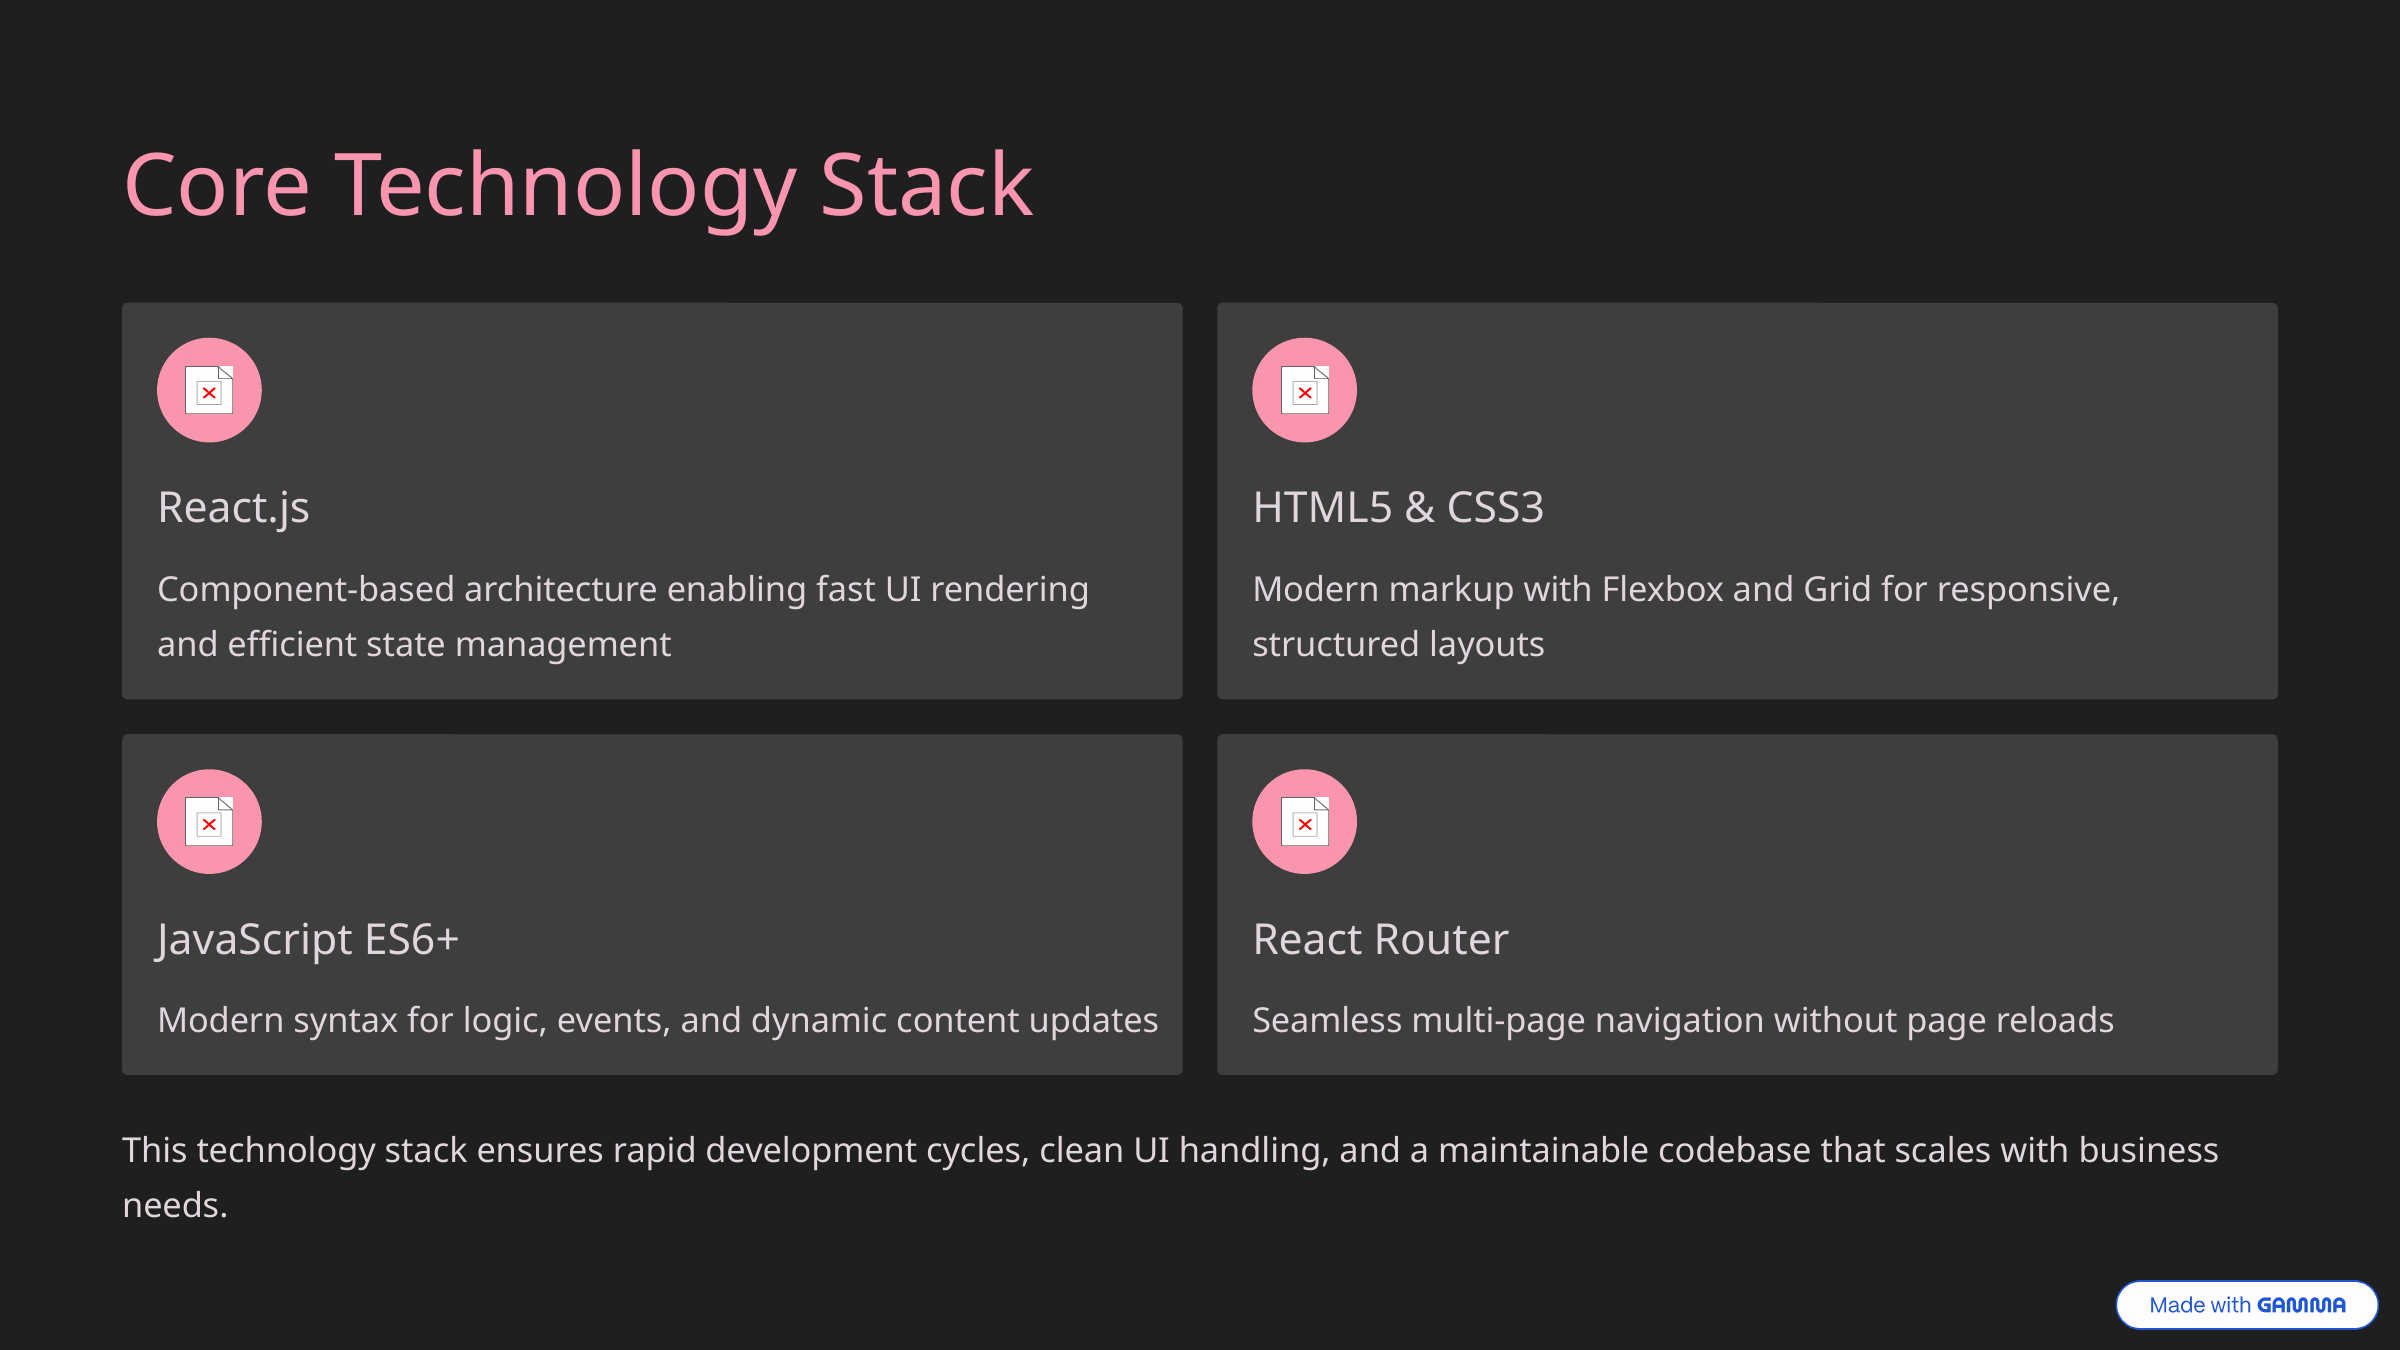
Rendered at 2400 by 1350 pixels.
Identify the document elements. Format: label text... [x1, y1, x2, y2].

text_box [1217, 302, 2278, 700]
text_box Component-based architecture enabling fast UI rendering and efficient state management [157, 552, 1148, 665]
text_box React.js [157, 477, 594, 532]
text_box Modern markup with Flexbox and Grid for responsive, structured layouts [1252, 552, 2243, 665]
text_box [1252, 337, 1358, 443]
picture [185, 797, 233, 846]
text_box React Router [1252, 908, 1689, 964]
picture [1281, 366, 1329, 414]
text_box HTML5 & CSS3 [1252, 477, 1689, 532]
text_box JavaScript ES6+ [157, 908, 594, 964]
text_box [157, 769, 262, 874]
text_box This technology stack ensures rapid development cycles, clean UI handling, and a maintainable codebase that scales with business needs. [122, 1114, 2278, 1226]
text_box [1217, 734, 2278, 1076]
text_box [157, 337, 262, 443]
text_box [122, 734, 1183, 1076]
picture [2106, 1271, 2389, 1339]
text_box Core Technology Stack [122, 123, 995, 233]
text_box Seamless multi-page navigation without page reloads [1252, 984, 2243, 1041]
picture [1281, 797, 1329, 846]
text_box [122, 302, 1183, 700]
text_box Modern syntax for logic, events, and dynamic content updates [157, 984, 1148, 1041]
text_box [1252, 769, 1358, 874]
picture [185, 366, 233, 414]
